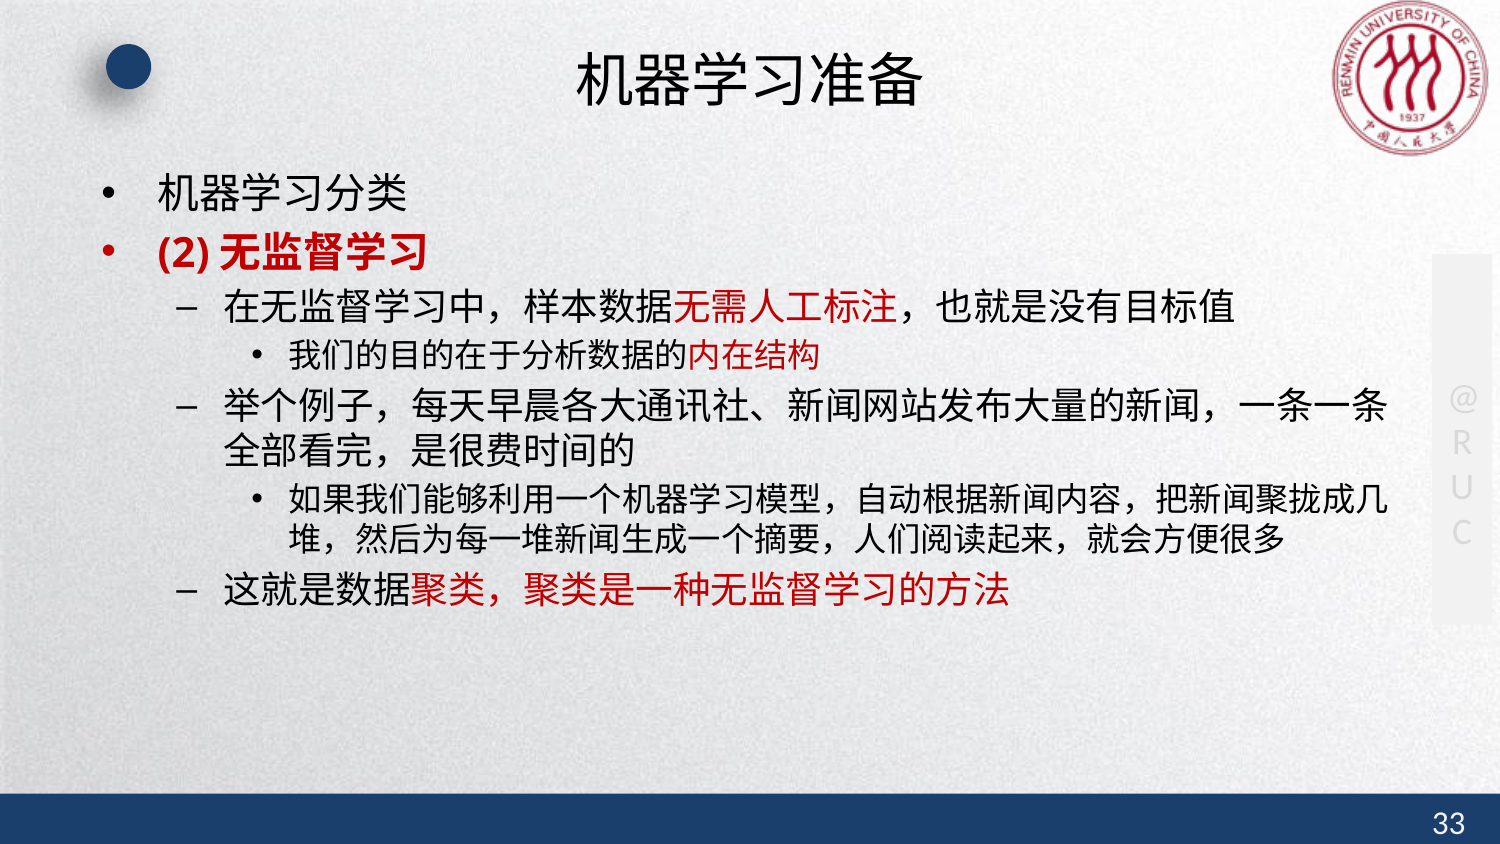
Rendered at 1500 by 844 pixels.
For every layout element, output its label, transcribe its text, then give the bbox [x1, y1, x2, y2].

title 机器学习准备 [243, 33, 1257, 122]
picture [0, 0, 1500, 793]
text_box 机器学习分类 (2)无监督学习 在无监督学习中，样本数据无需人工标注，也就是没有目标值 我们的目的在于分析数据的内在结构 举个例子，每天早晨各大通讯社、新闻网站发布大量的新闻，一条一条全部看完，是很费时间的 如果我们能够利用一个机器学习模型，自动根据新闻内容，把新闻聚拢成几堆，然后为每一堆新闻生成一个摘要，人们阅读起来，就会方便很多 这就是数据聚类，聚类是一种无监督学习的方法 [86, 159, 1404, 779]
